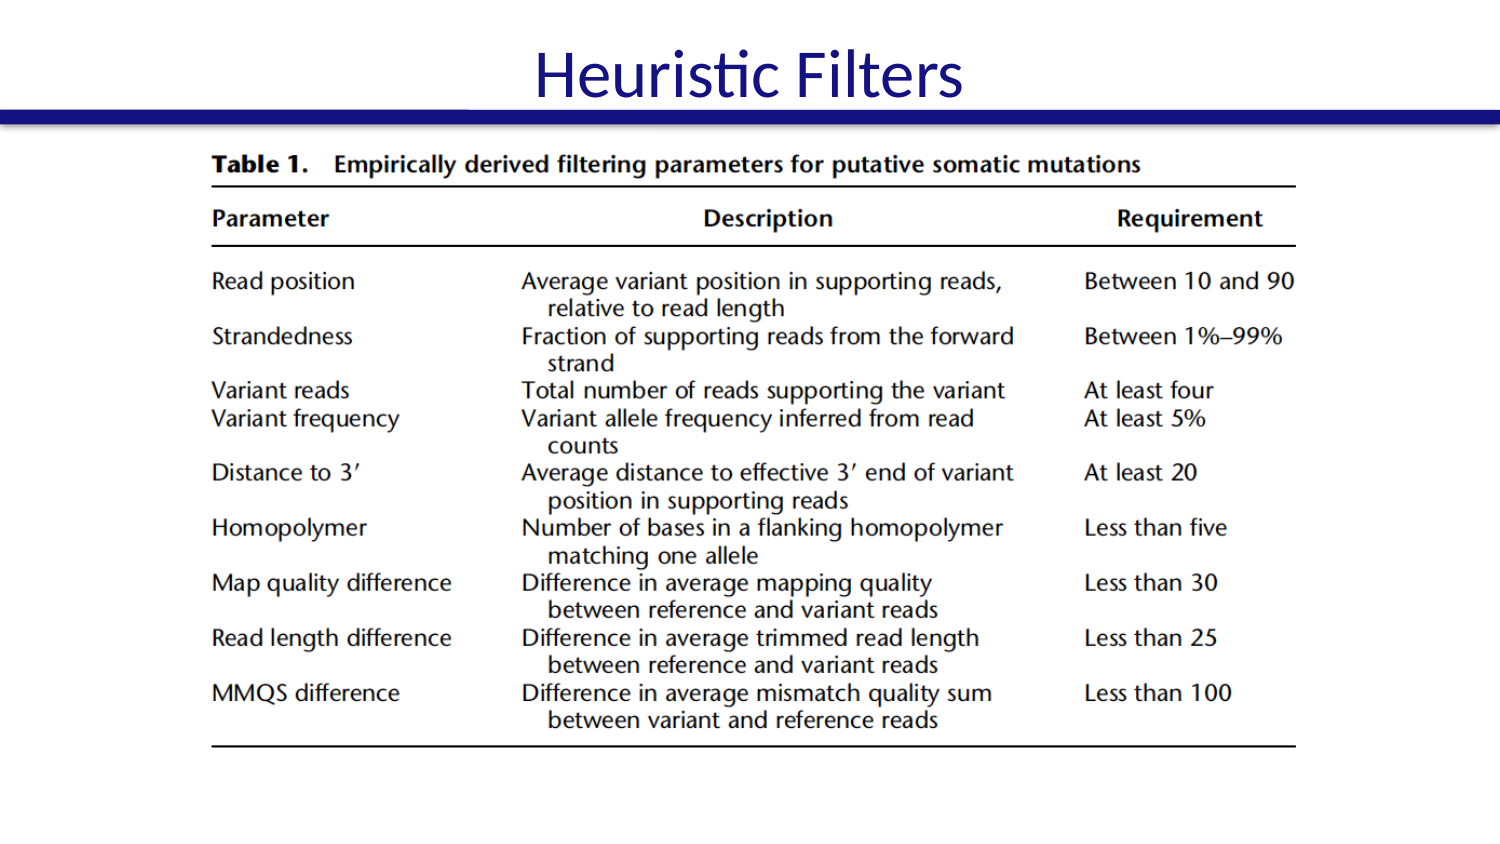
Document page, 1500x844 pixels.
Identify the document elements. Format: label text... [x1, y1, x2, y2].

title Heuristic Filters [75, 0, 1425, 141]
picture [190, 140, 1310, 767]
